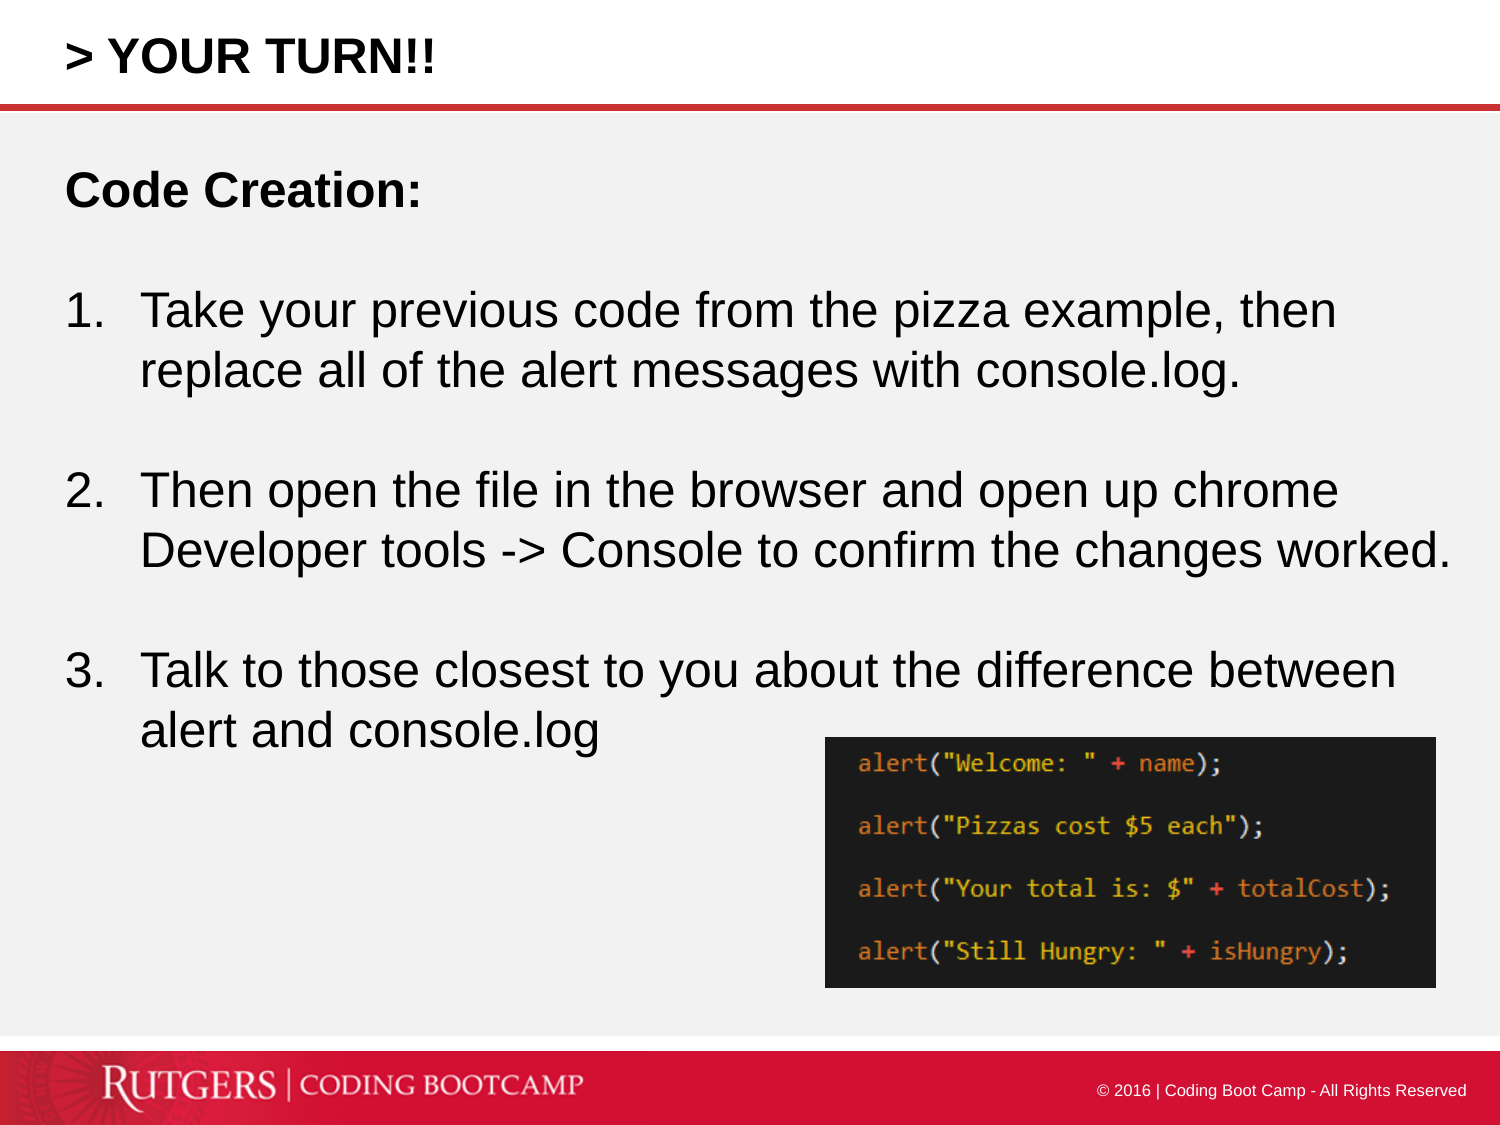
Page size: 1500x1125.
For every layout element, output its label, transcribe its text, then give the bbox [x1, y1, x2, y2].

picture [0, 1051, 650, 1125]
text_box Code Creation: Take your previous code from the pizza example, then replace all of the alert messages with console.log. Then open the file in the browser and open up chrome Developer tools -> Console to confirm the changes worked. Talk to those closest to you about the difference between alert and console.log [49, 149, 1475, 765]
picture [824, 737, 1436, 988]
text_box > YOUR TURN!! [50, 16, 913, 91]
text_box [0, 112, 1500, 1037]
